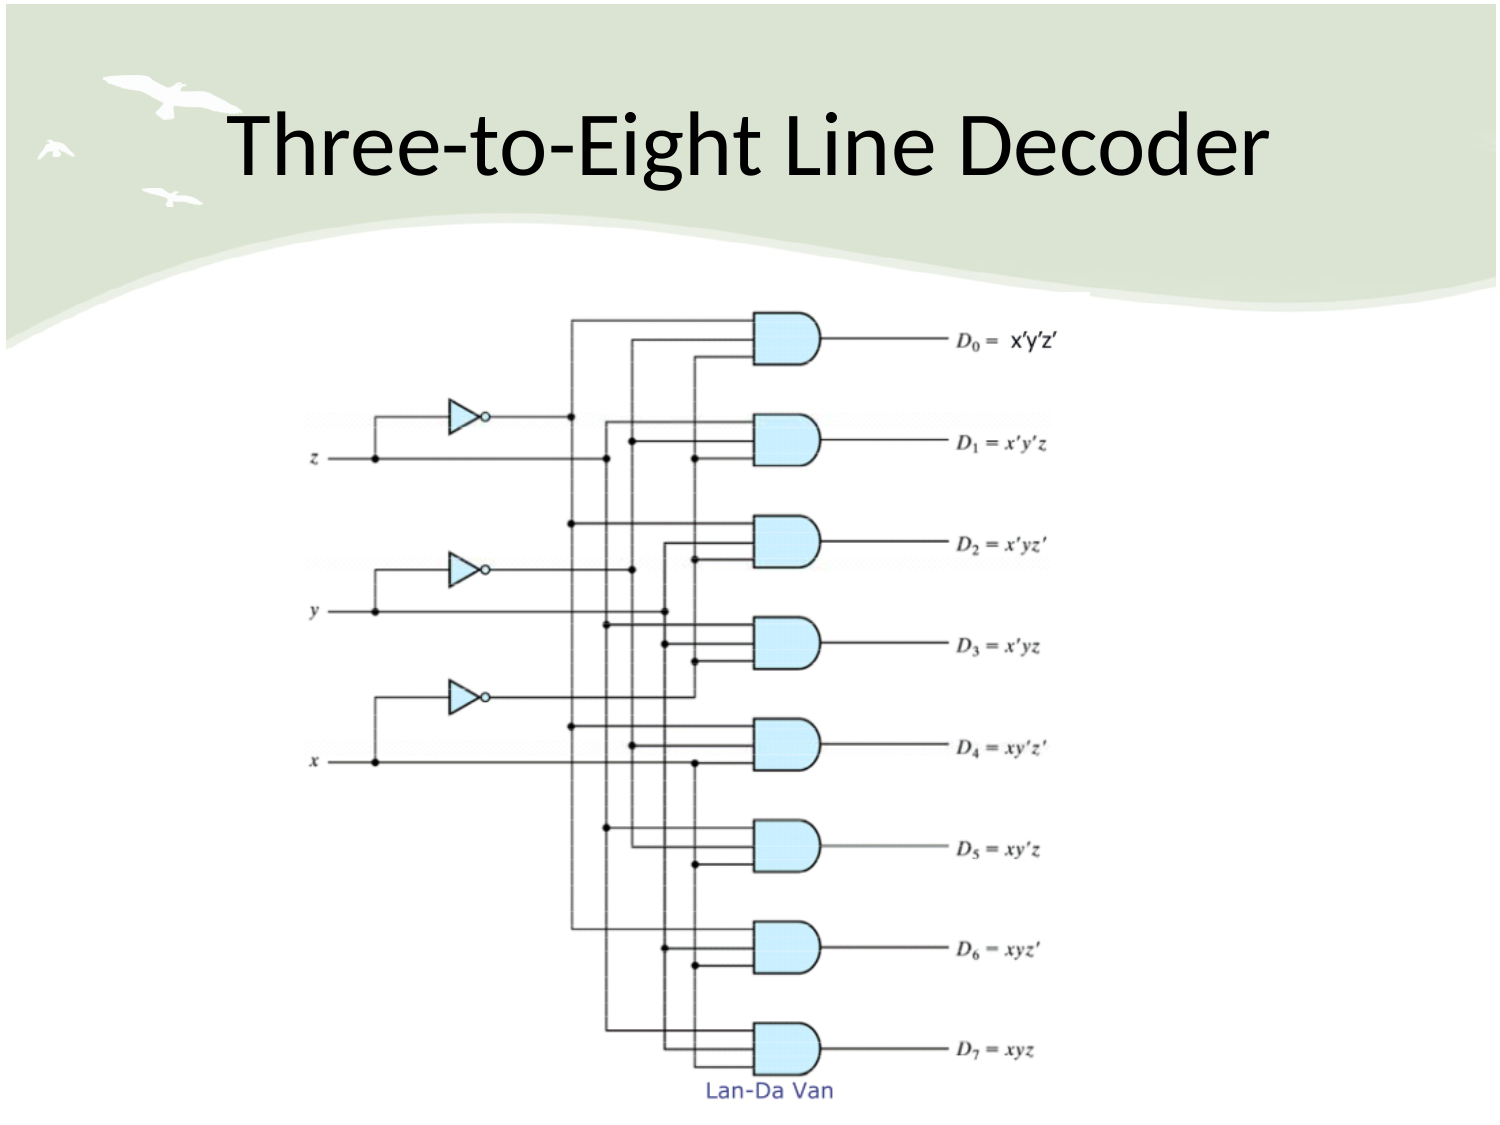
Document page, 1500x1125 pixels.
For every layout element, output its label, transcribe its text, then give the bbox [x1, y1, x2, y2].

picture [0, 0, 1500, 1125]
title Three-to-Eight Line Decoder [74, 44, 1426, 233]
